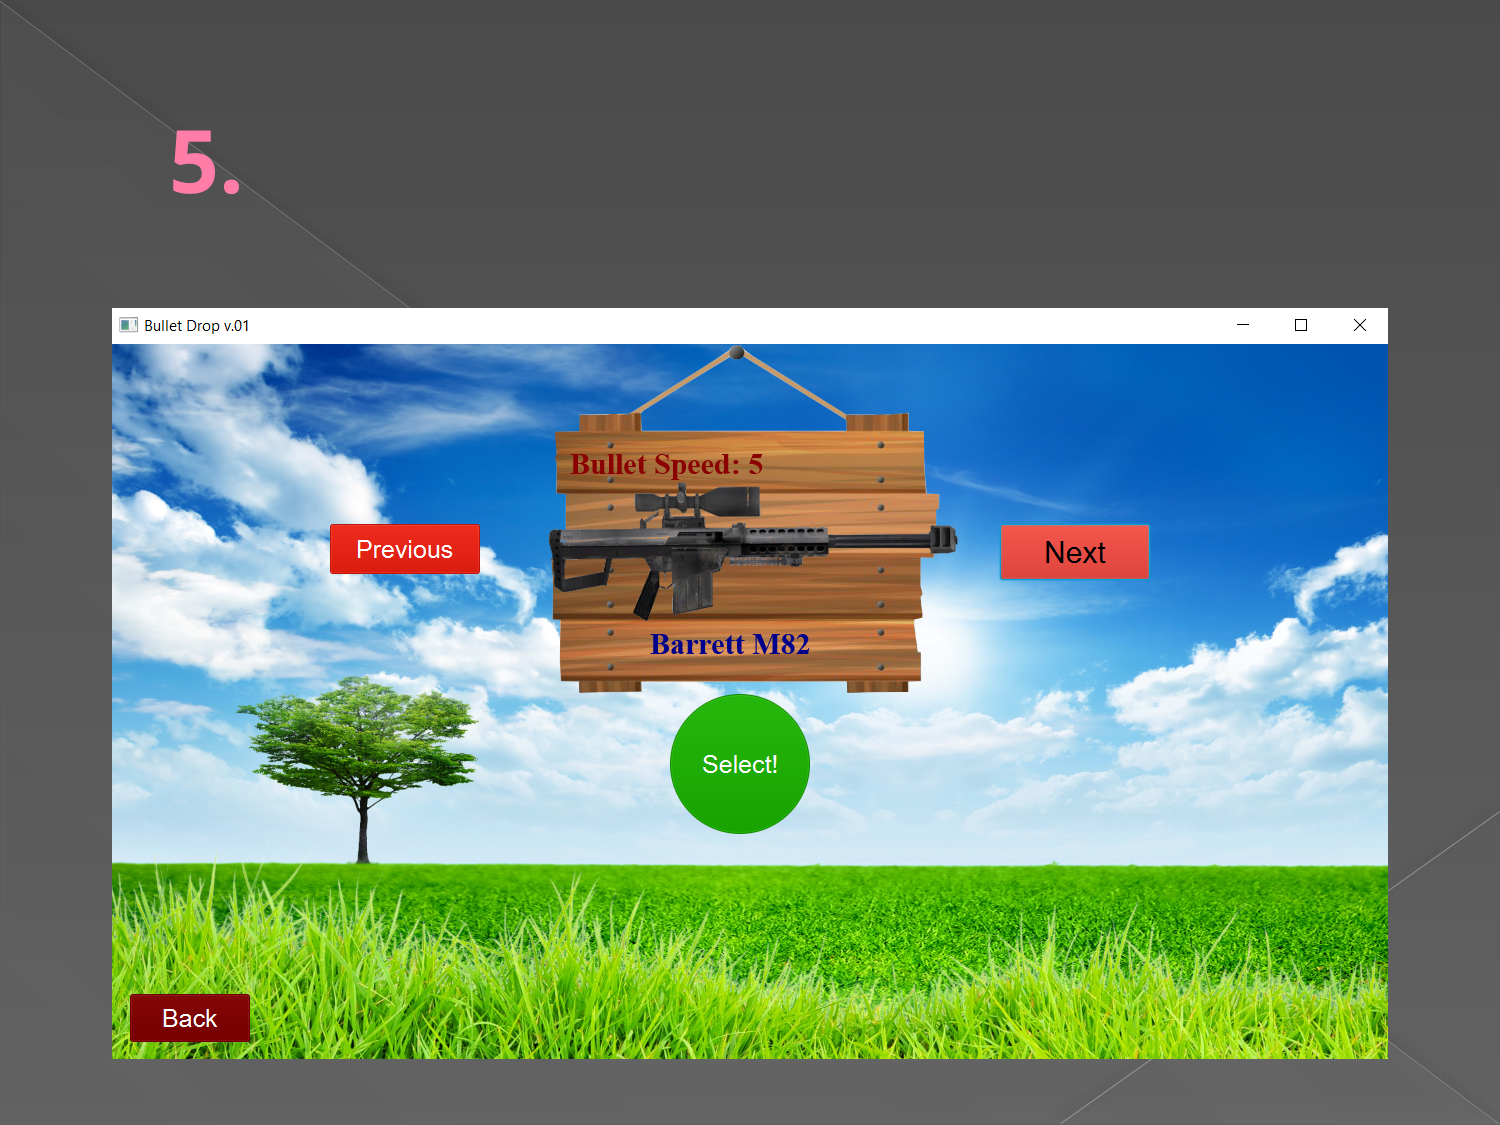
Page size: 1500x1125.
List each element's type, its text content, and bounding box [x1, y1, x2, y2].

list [112, 308, 1388, 1060]
title 5. [75, 43, 1425, 274]
